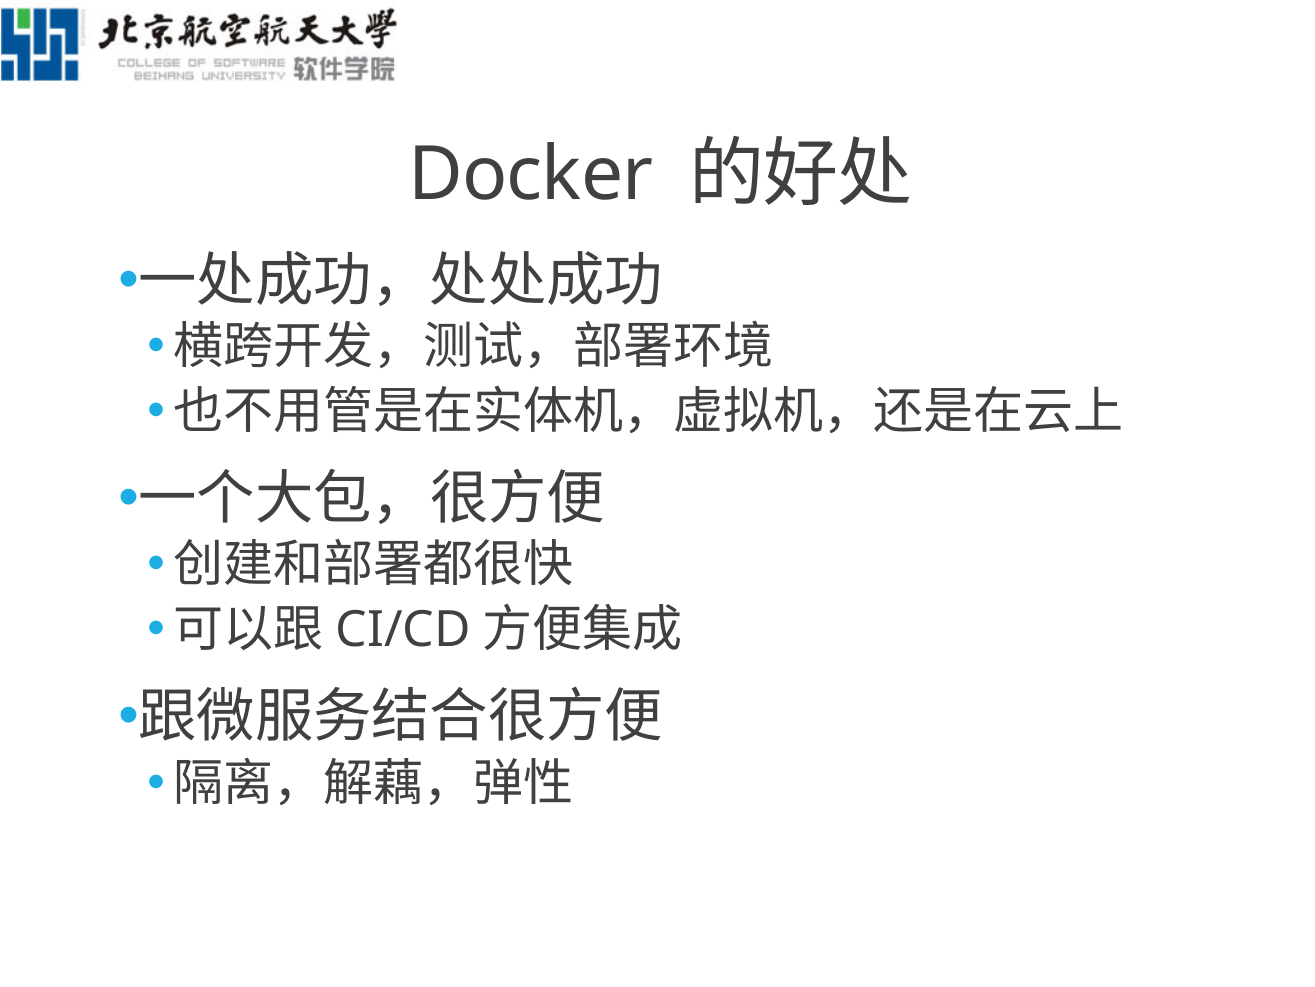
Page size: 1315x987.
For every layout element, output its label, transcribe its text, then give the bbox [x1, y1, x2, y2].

title Docker 的好处 [118, 103, 1204, 222]
picture [0, 0, 398, 82]
list 一处成功，处处成功 横跨开发，测试，部署环境 也不用管是在实体机，虚拟机，还是在云上 一个大包，很方便 创建和部署都很快 可以跟CI/CD方便集成 跟微服务结合很方便 隔离，解藕，弹性 [118, 243, 1204, 919]
